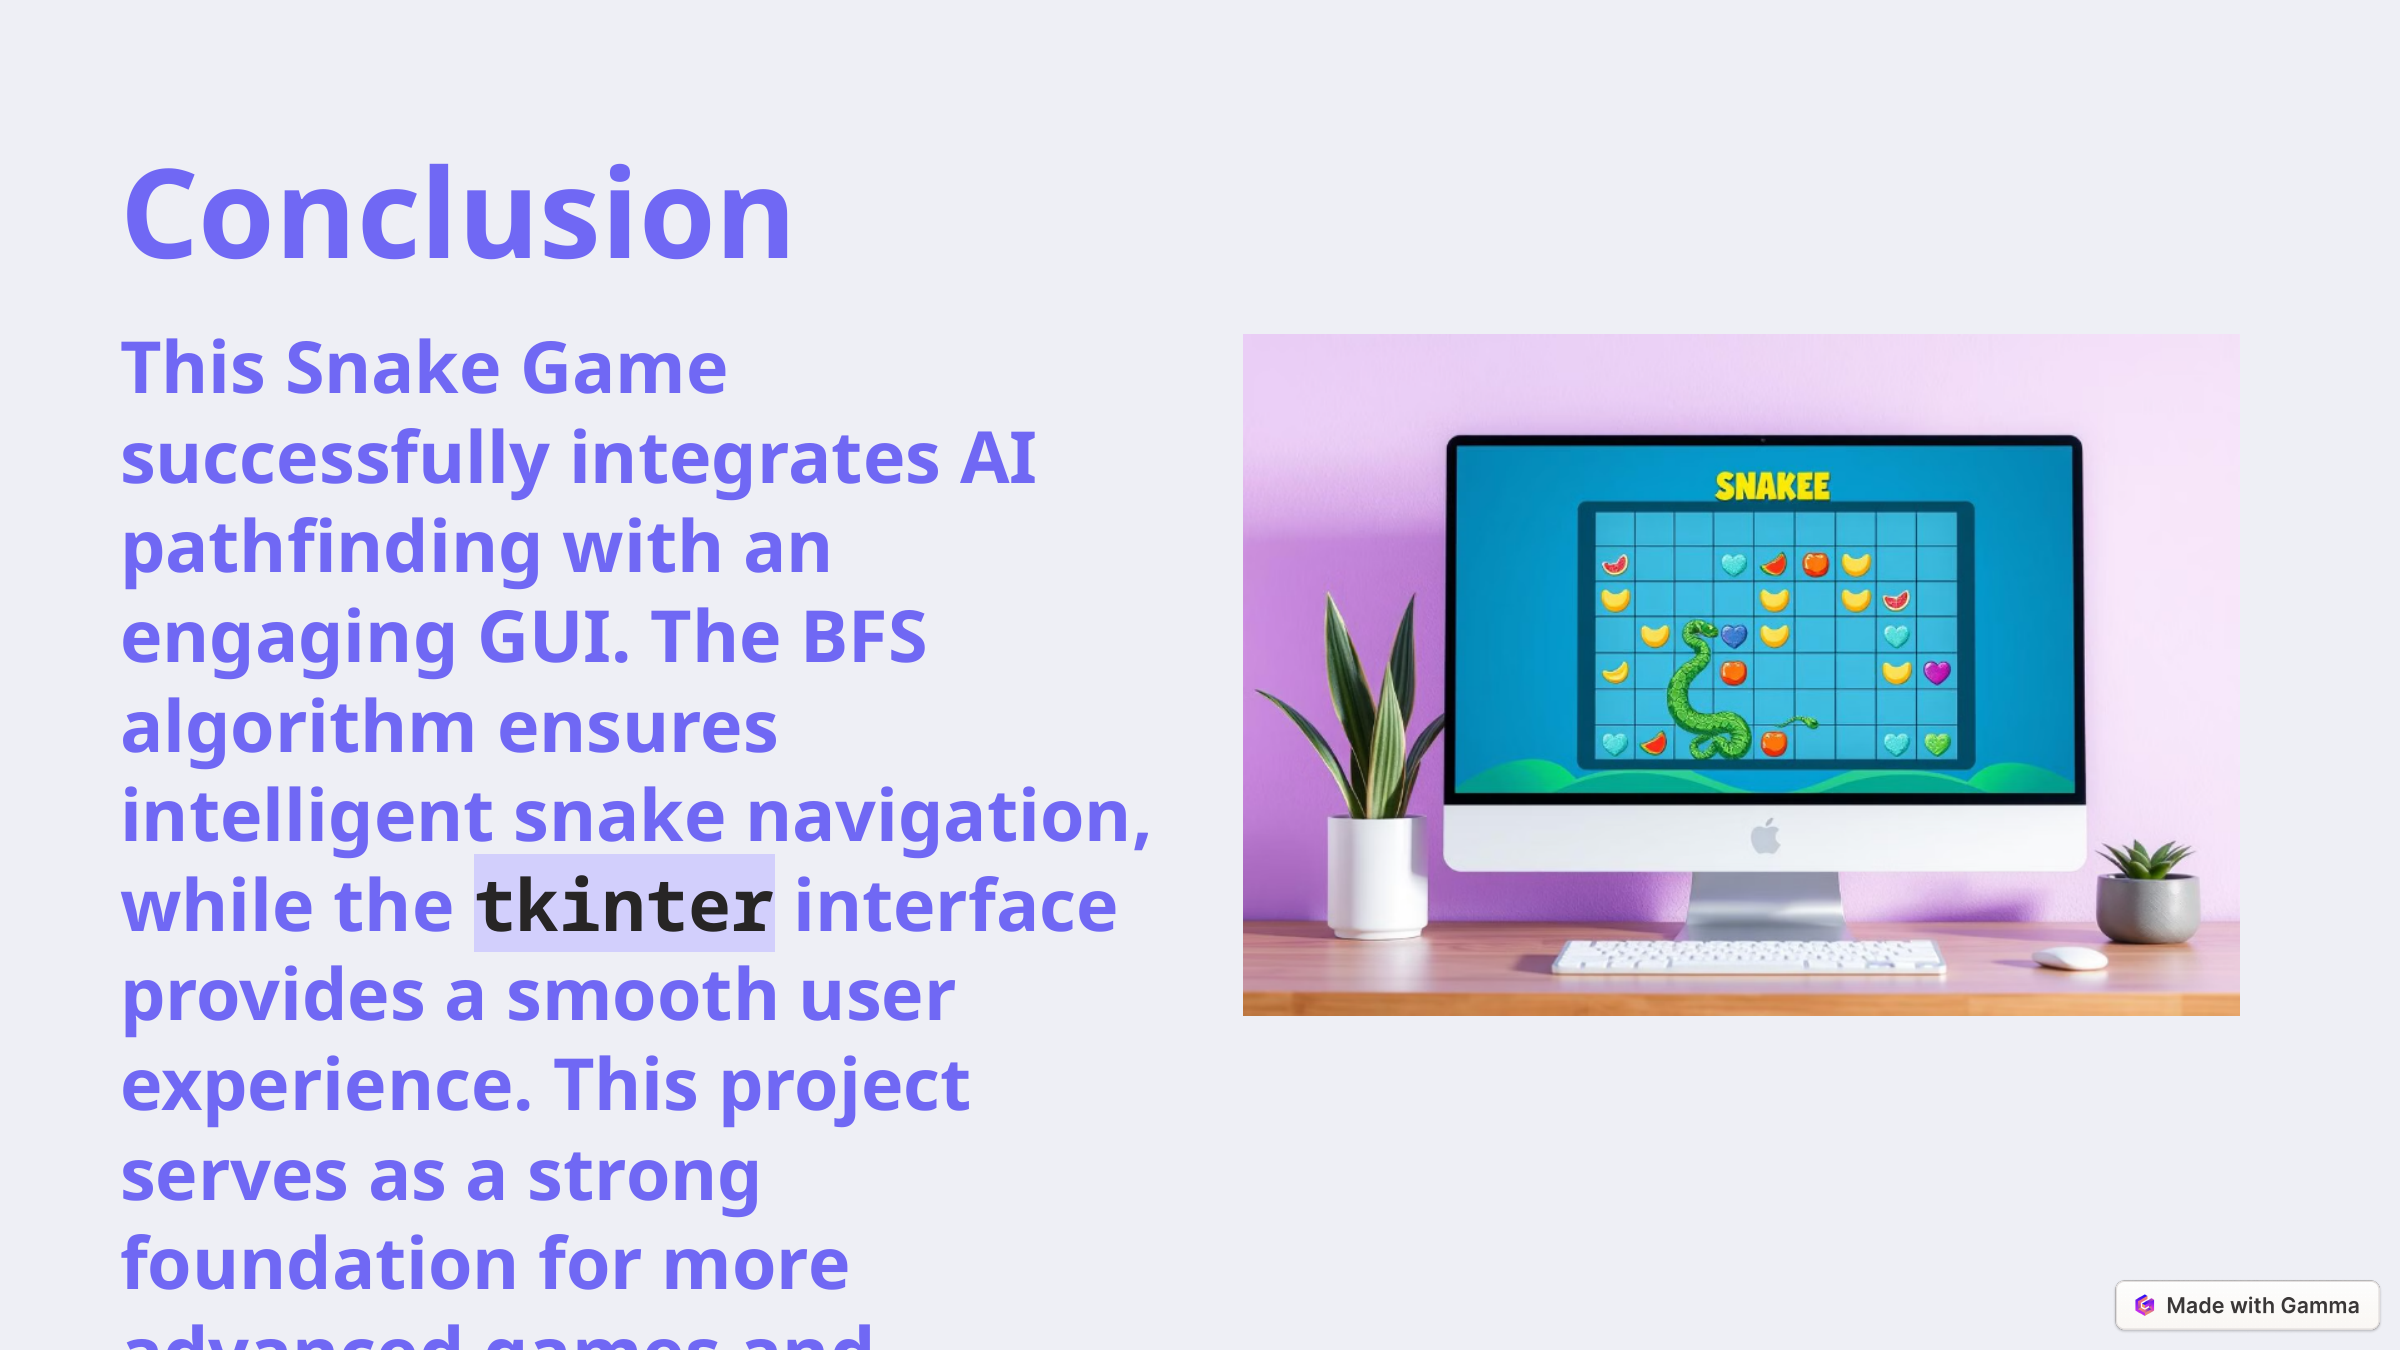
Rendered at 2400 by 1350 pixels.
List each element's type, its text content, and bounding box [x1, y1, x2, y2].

picture [1243, 334, 2240, 1016]
text_box Conclusion [119, 128, 1159, 284]
picture [2106, 1271, 2389, 1339]
text_box This Snake Game successfully integrates AI pathfinding with an engaging GUI. The BFS algorithm ensures intelligent snake navigation, while the tkinter interface provides a smooth user experience. This project serves as a strong foundation for more advanced games and simulations. [119, 318, 1159, 1222]
